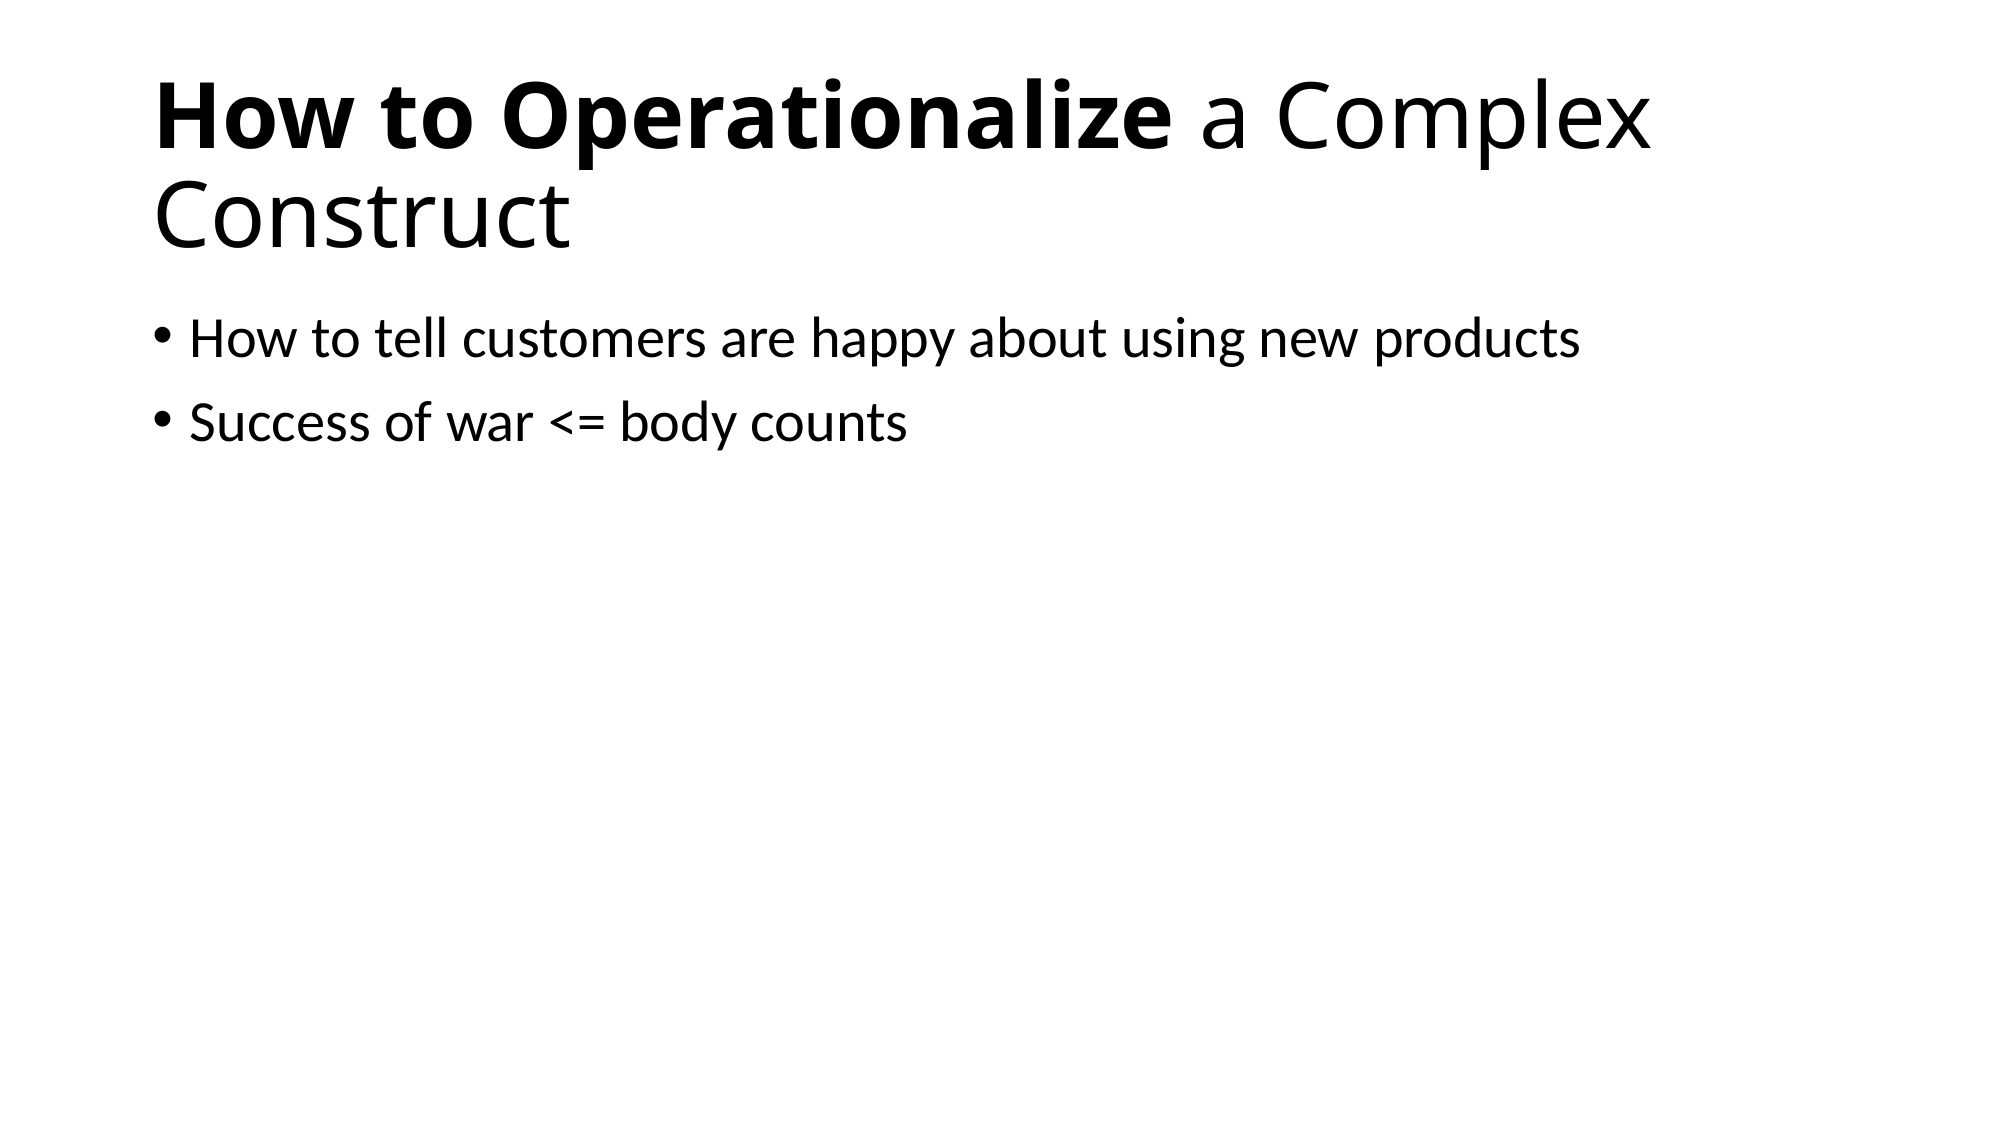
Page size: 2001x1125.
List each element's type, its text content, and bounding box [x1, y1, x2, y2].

list How to tell customers are happy about using new products Success of war <= body counts [137, 299, 1863, 1014]
title How to Operationalize a Complex Construct [137, 59, 1863, 278]
